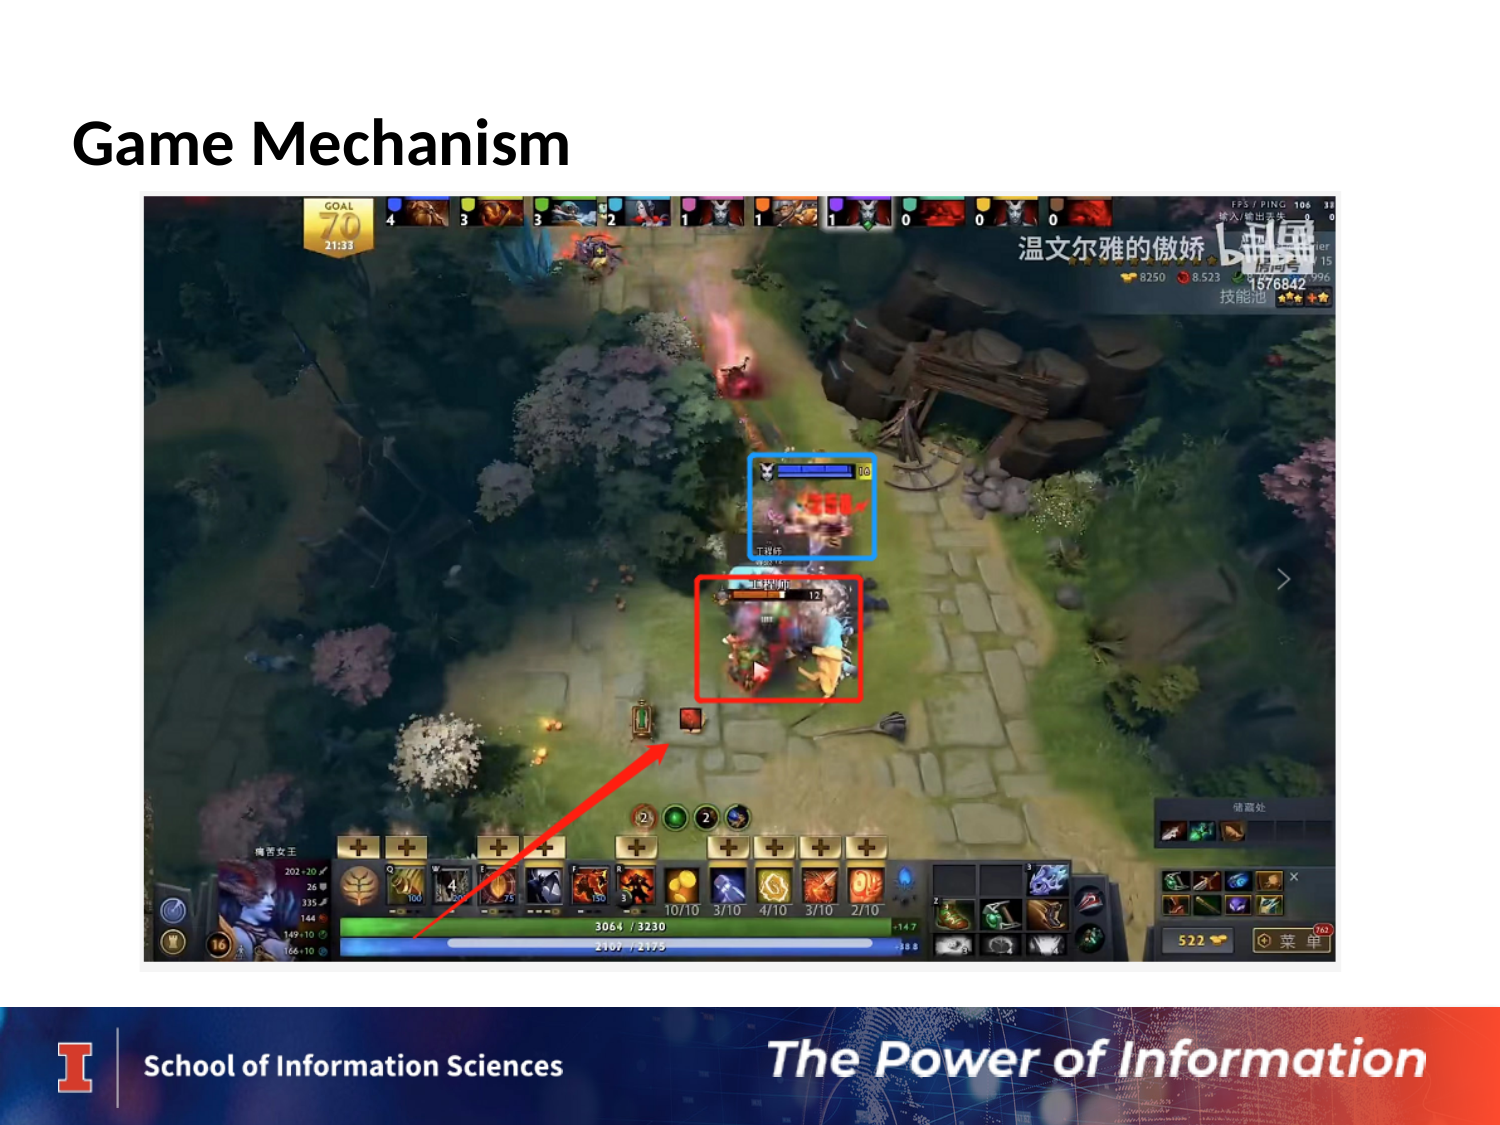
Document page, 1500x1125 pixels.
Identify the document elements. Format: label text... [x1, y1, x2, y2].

picture [0, 1007, 1426, 1125]
title Game Mechanism [57, 45, 1424, 233]
picture [139, 190, 1342, 972]
